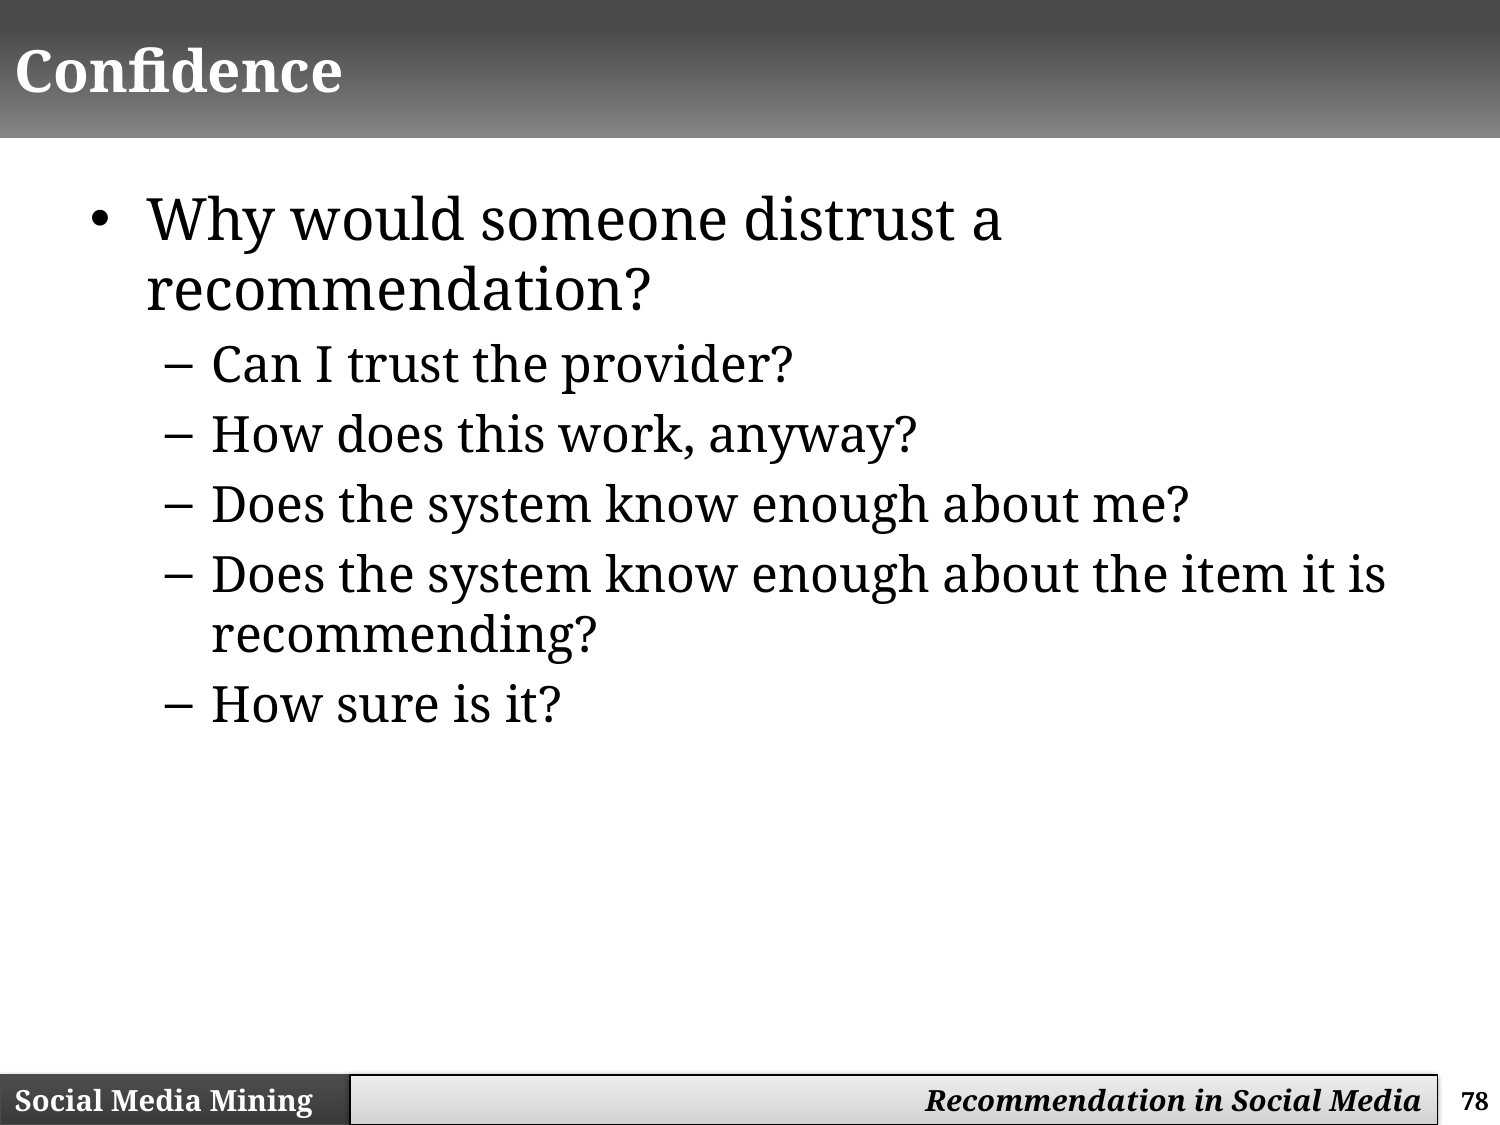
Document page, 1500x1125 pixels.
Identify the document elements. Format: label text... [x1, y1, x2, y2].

list Why would someone distrust a recommendation? Can I trust the provider? How does this work, anyway? Does the system know enough about me? Does the system know enough about the item it is recommending? How sure is it? [75, 174, 1425, 1048]
title Confidence [0, 0, 1500, 138]
